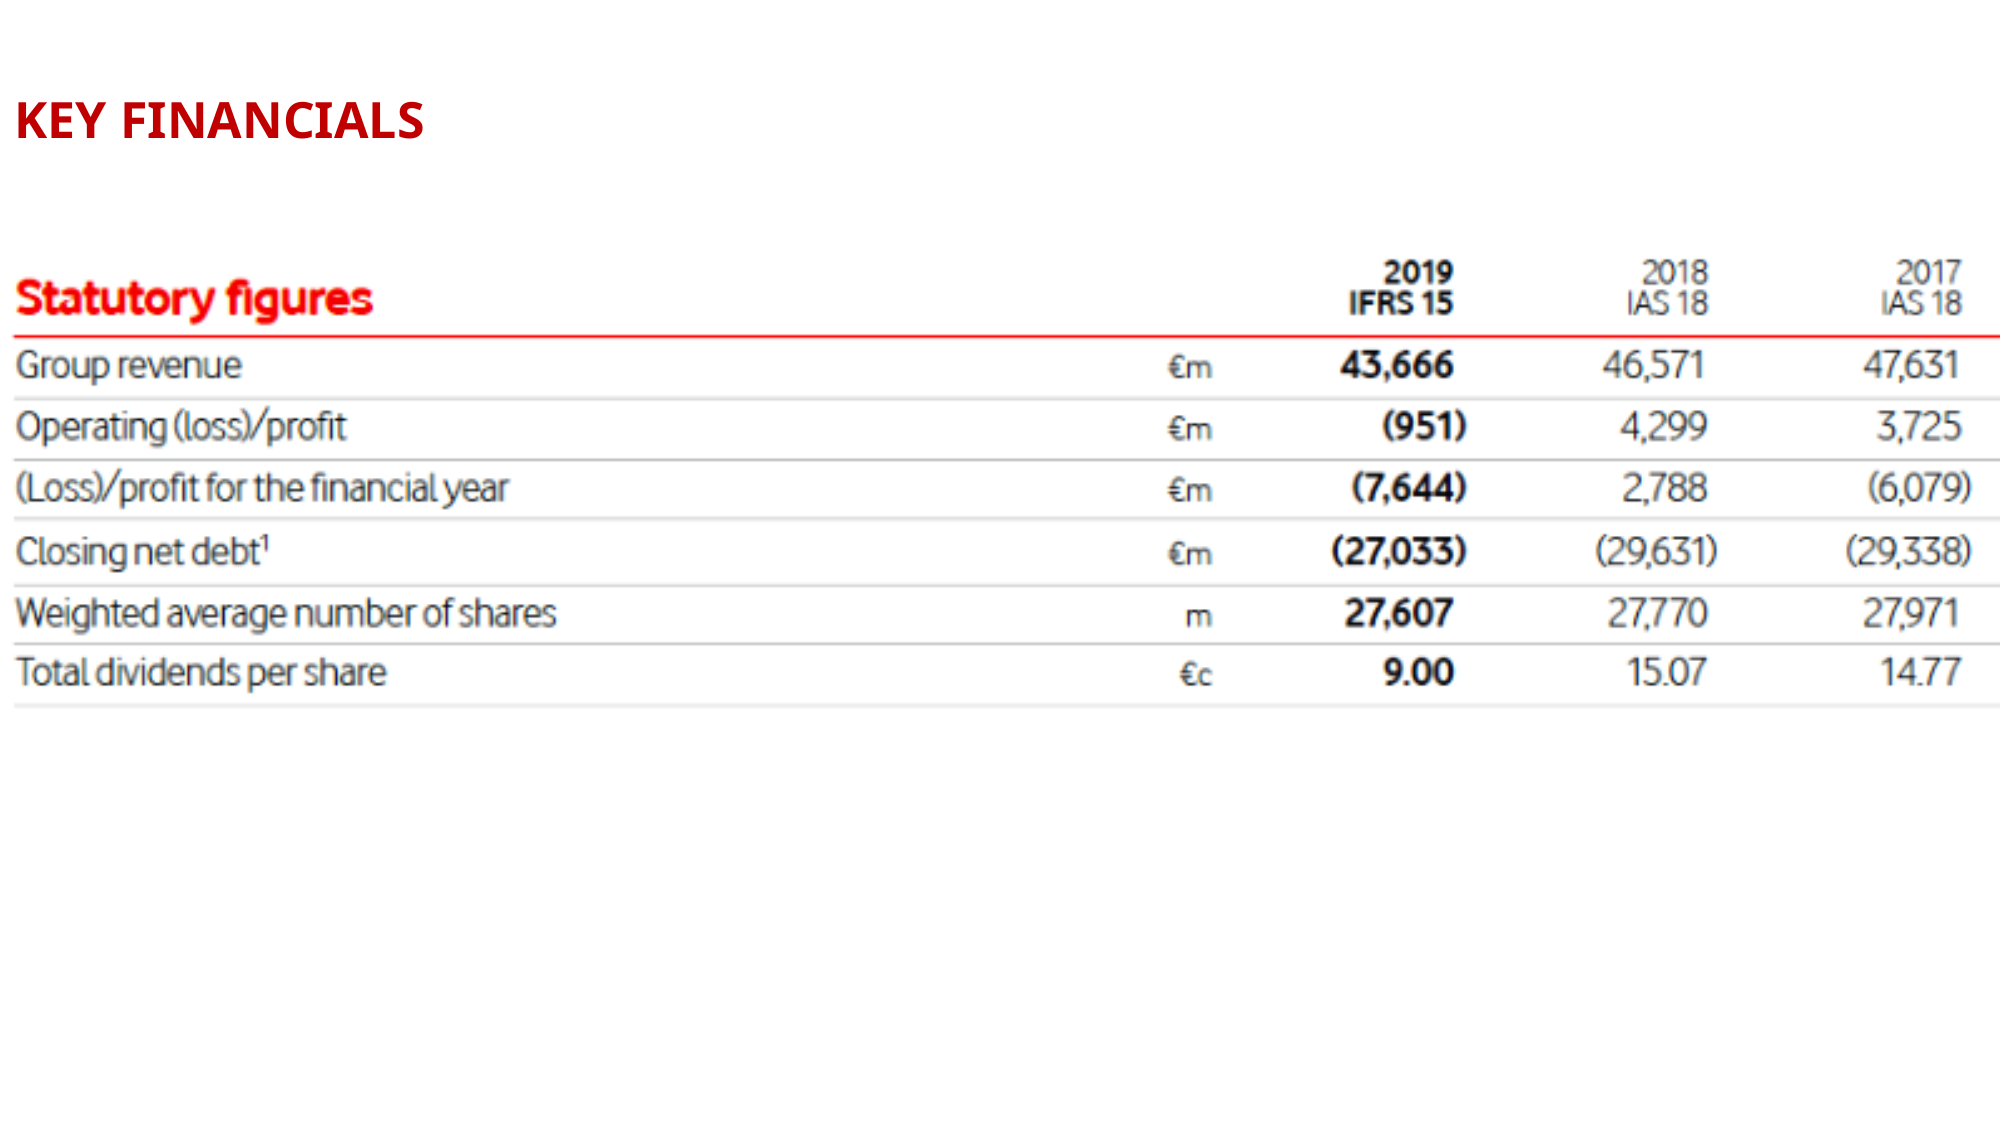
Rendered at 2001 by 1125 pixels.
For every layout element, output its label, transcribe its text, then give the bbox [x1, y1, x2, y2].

text_box KEY FINANCIALS [0, 80, 586, 156]
picture [0, 230, 2000, 724]
